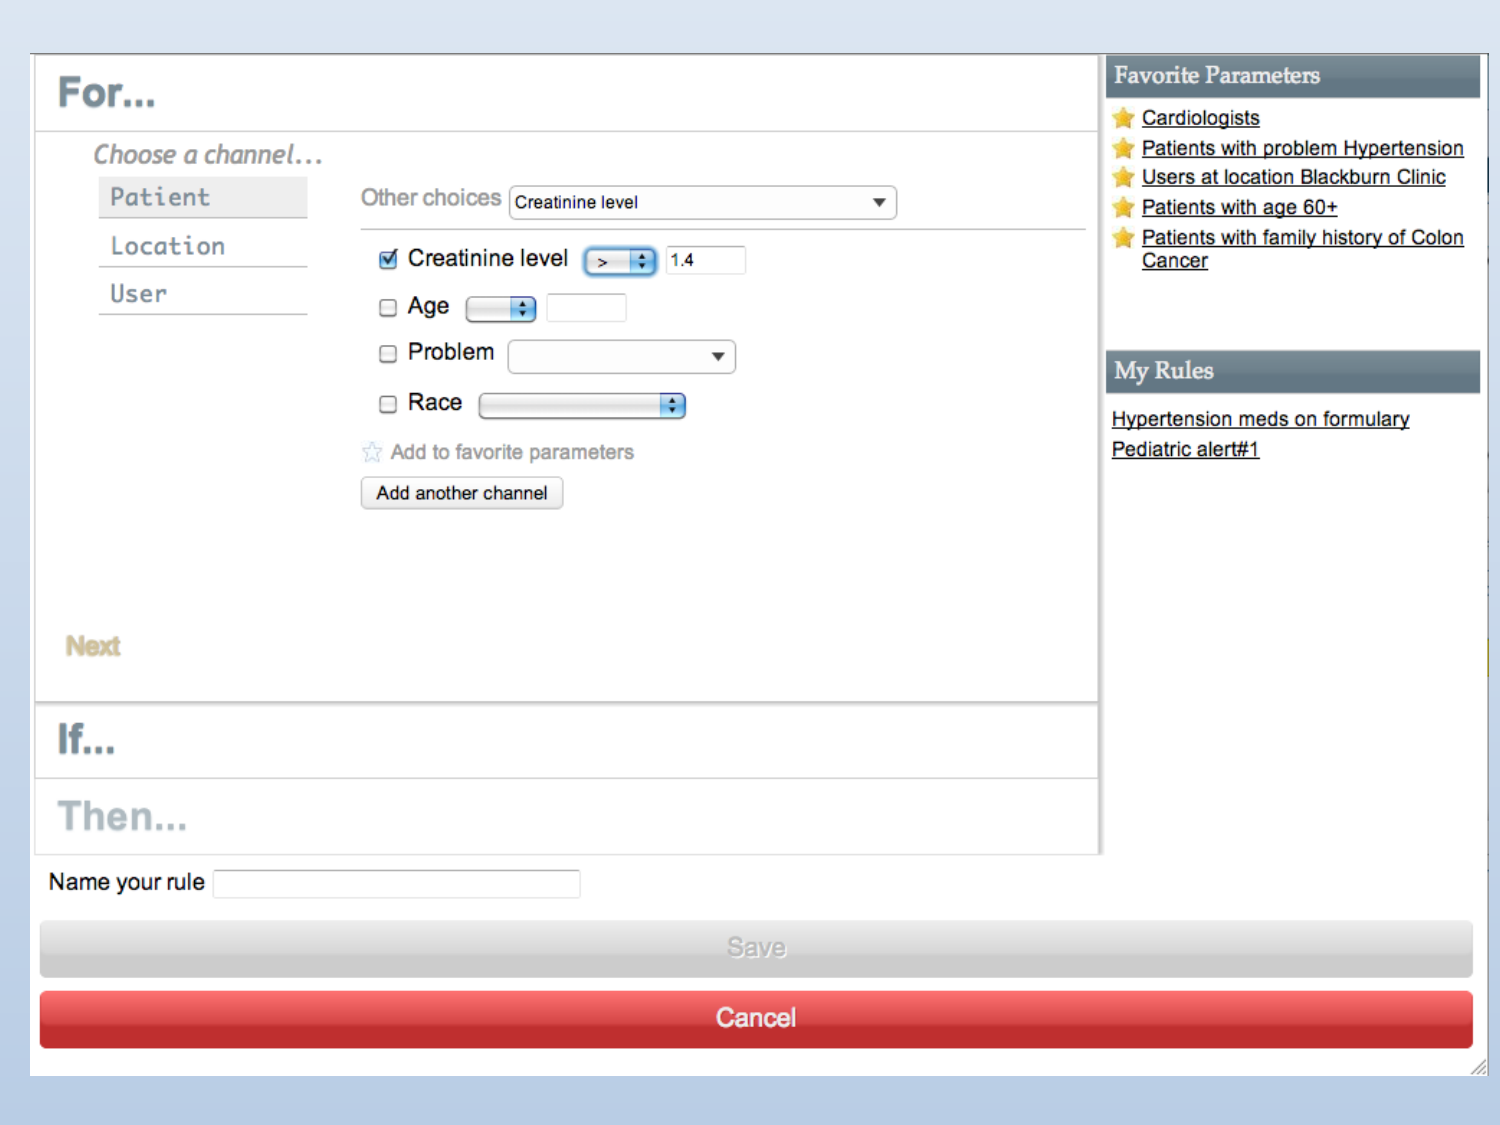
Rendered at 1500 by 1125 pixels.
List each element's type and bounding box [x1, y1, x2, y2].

picture [30, 53, 1489, 1076]
